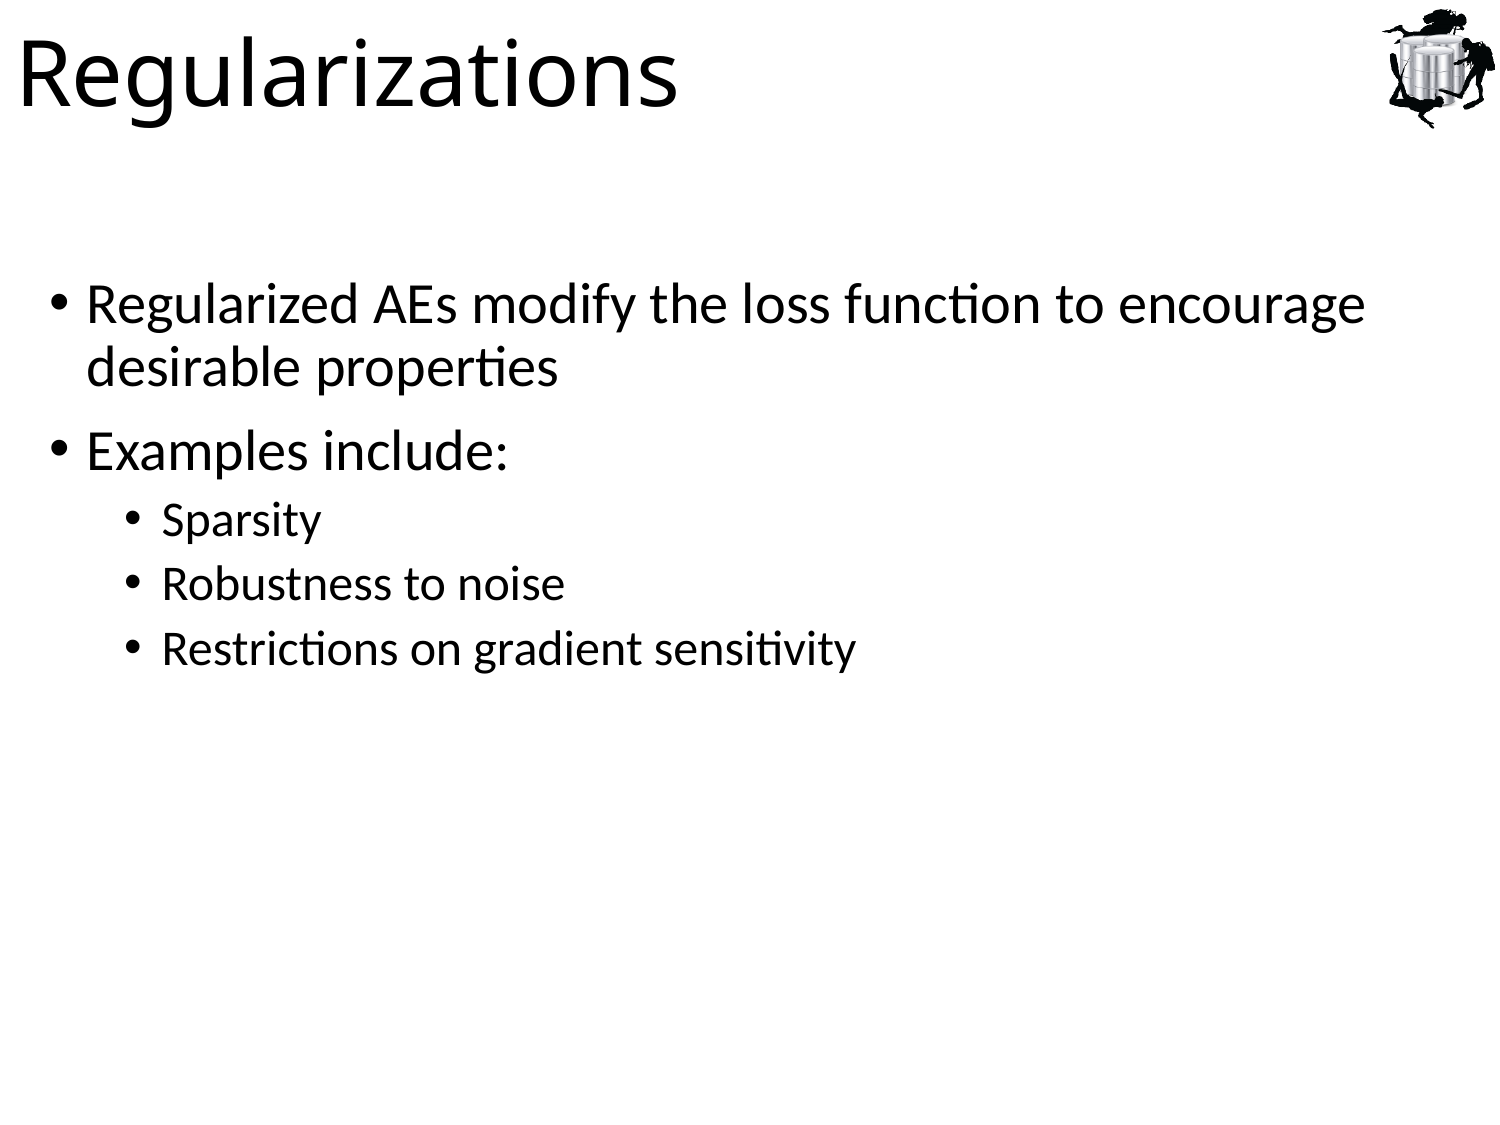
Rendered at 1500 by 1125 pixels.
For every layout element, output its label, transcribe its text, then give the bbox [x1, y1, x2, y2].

picture [1376, 5, 1498, 131]
list Regularized AEs modify the loss function to encourage desirable properties Examples include: Sparsity Robustness to noise Restrictions on gradient sensitivity [34, 174, 1482, 1014]
title Regularizations [0, 11, 1377, 143]
